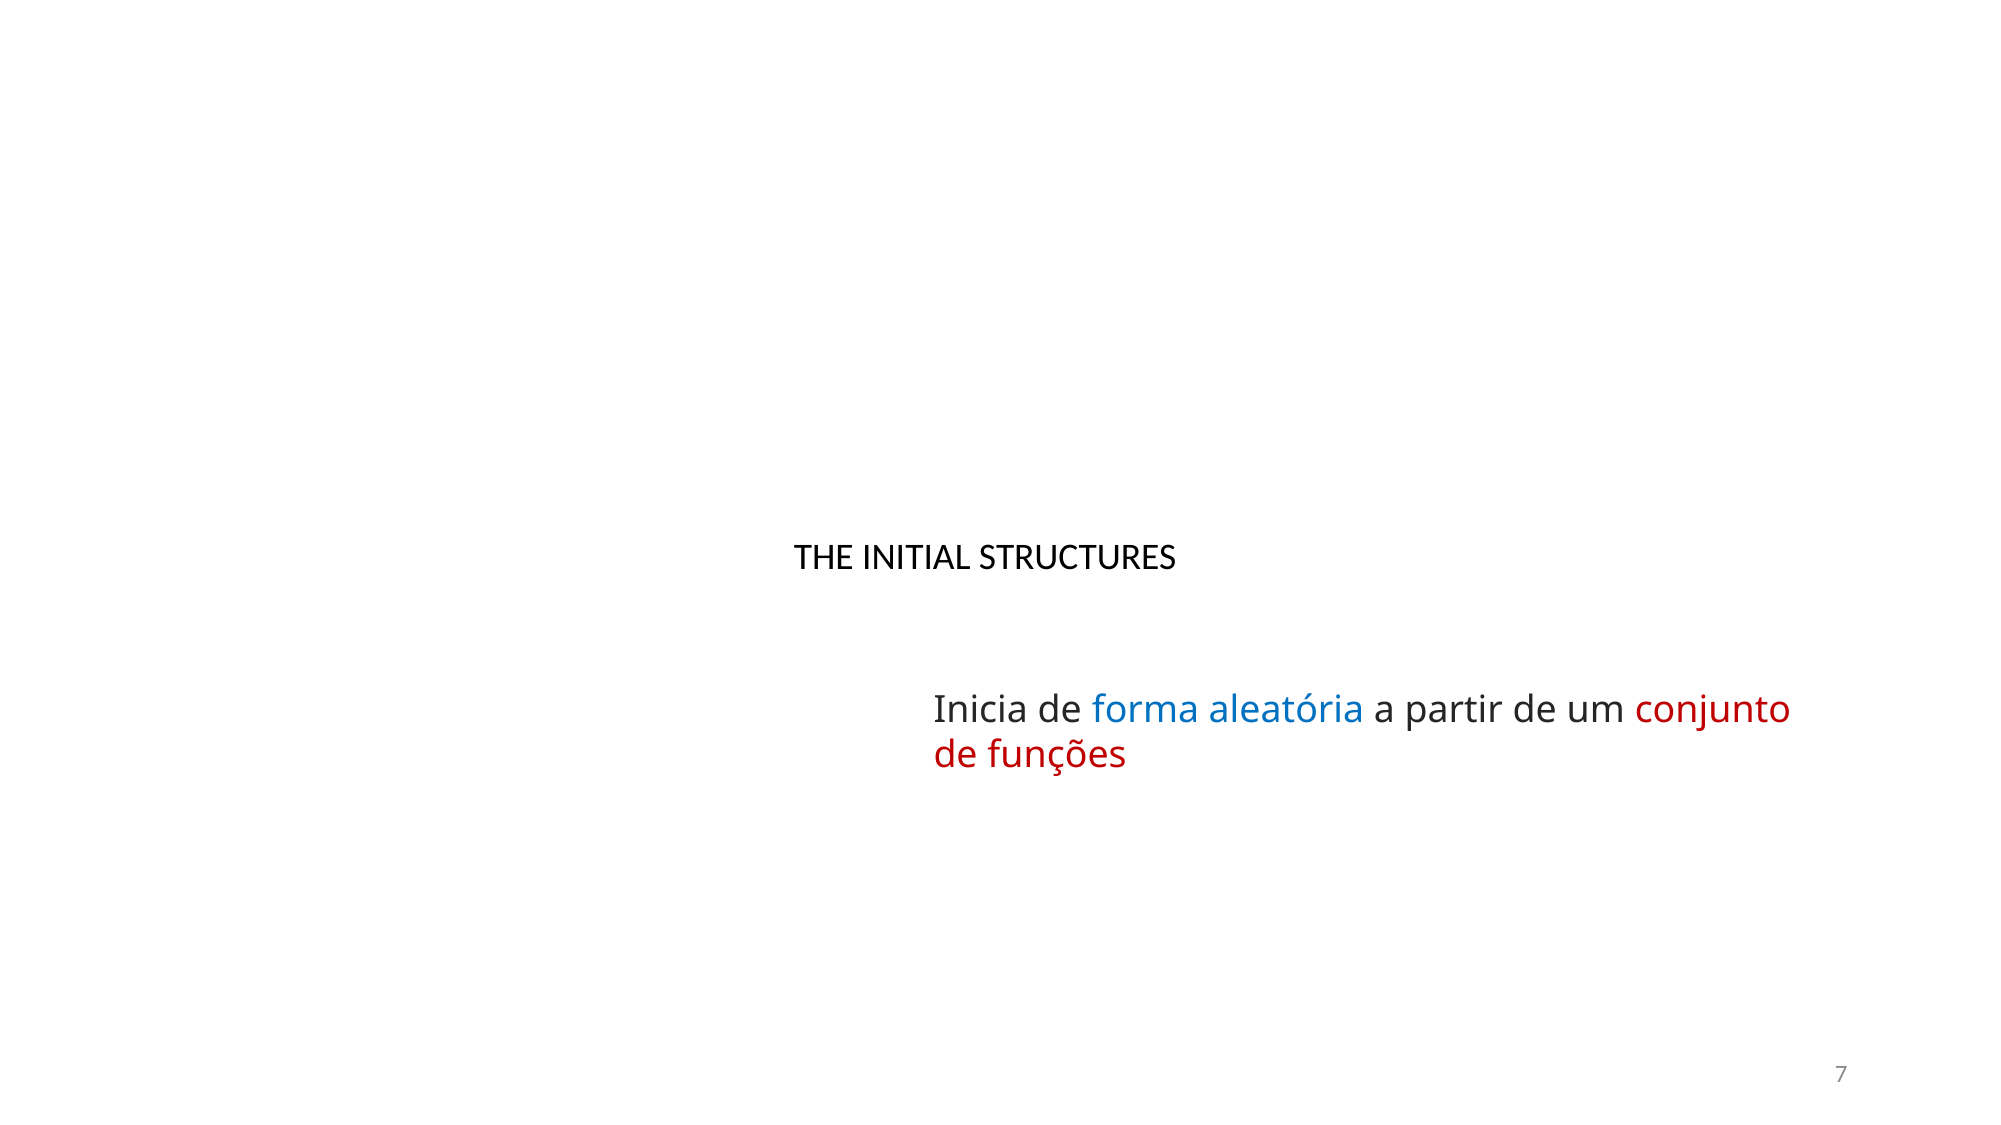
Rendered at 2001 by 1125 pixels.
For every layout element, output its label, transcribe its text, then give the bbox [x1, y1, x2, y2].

text_box Inicia de forma aleatória a partir de um conjunto de funções [918, 677, 1810, 783]
slide_number 7 [1412, 1042, 1863, 1103]
text_box THE INITIAL STRUCTURES [779, 524, 1196, 584]
